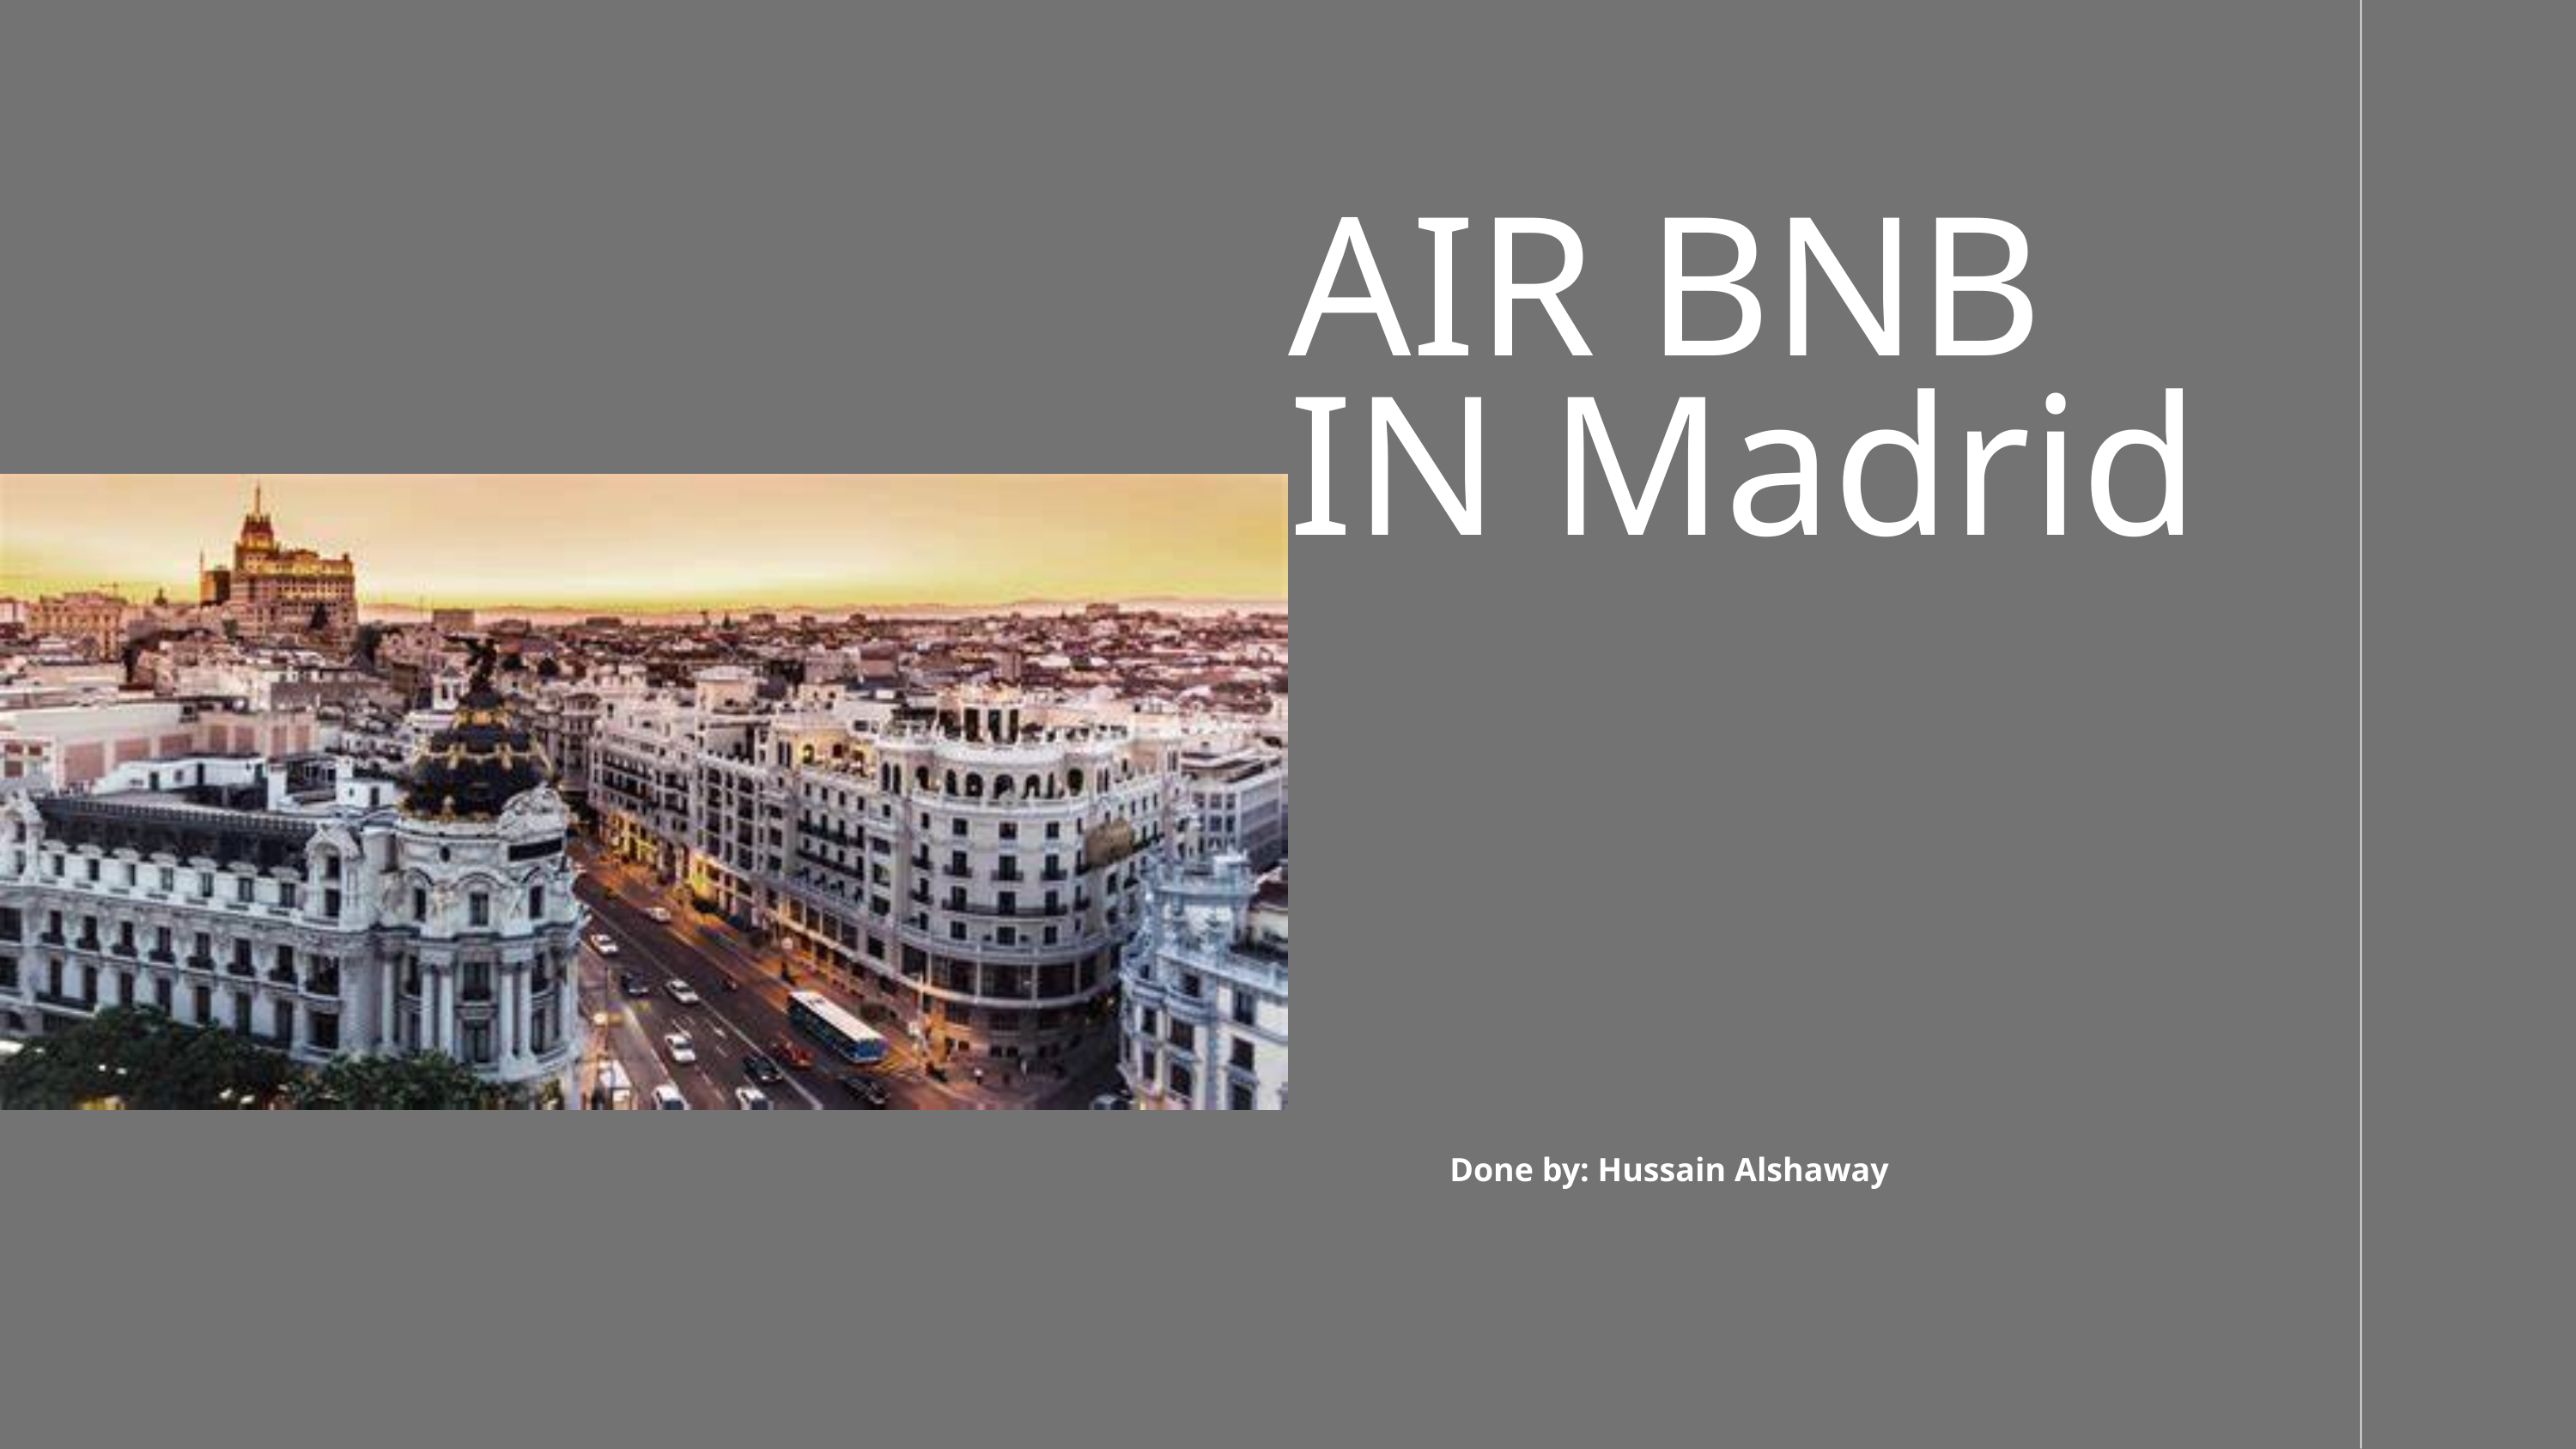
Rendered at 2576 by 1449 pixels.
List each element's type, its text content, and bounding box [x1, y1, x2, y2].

text_box AIR BNB IN Madrid [1288, 215, 2257, 574]
text_box [0, 474, 1288, 1110]
text_box Done by: Hussain Alshaway [1176, 1143, 2163, 1188]
